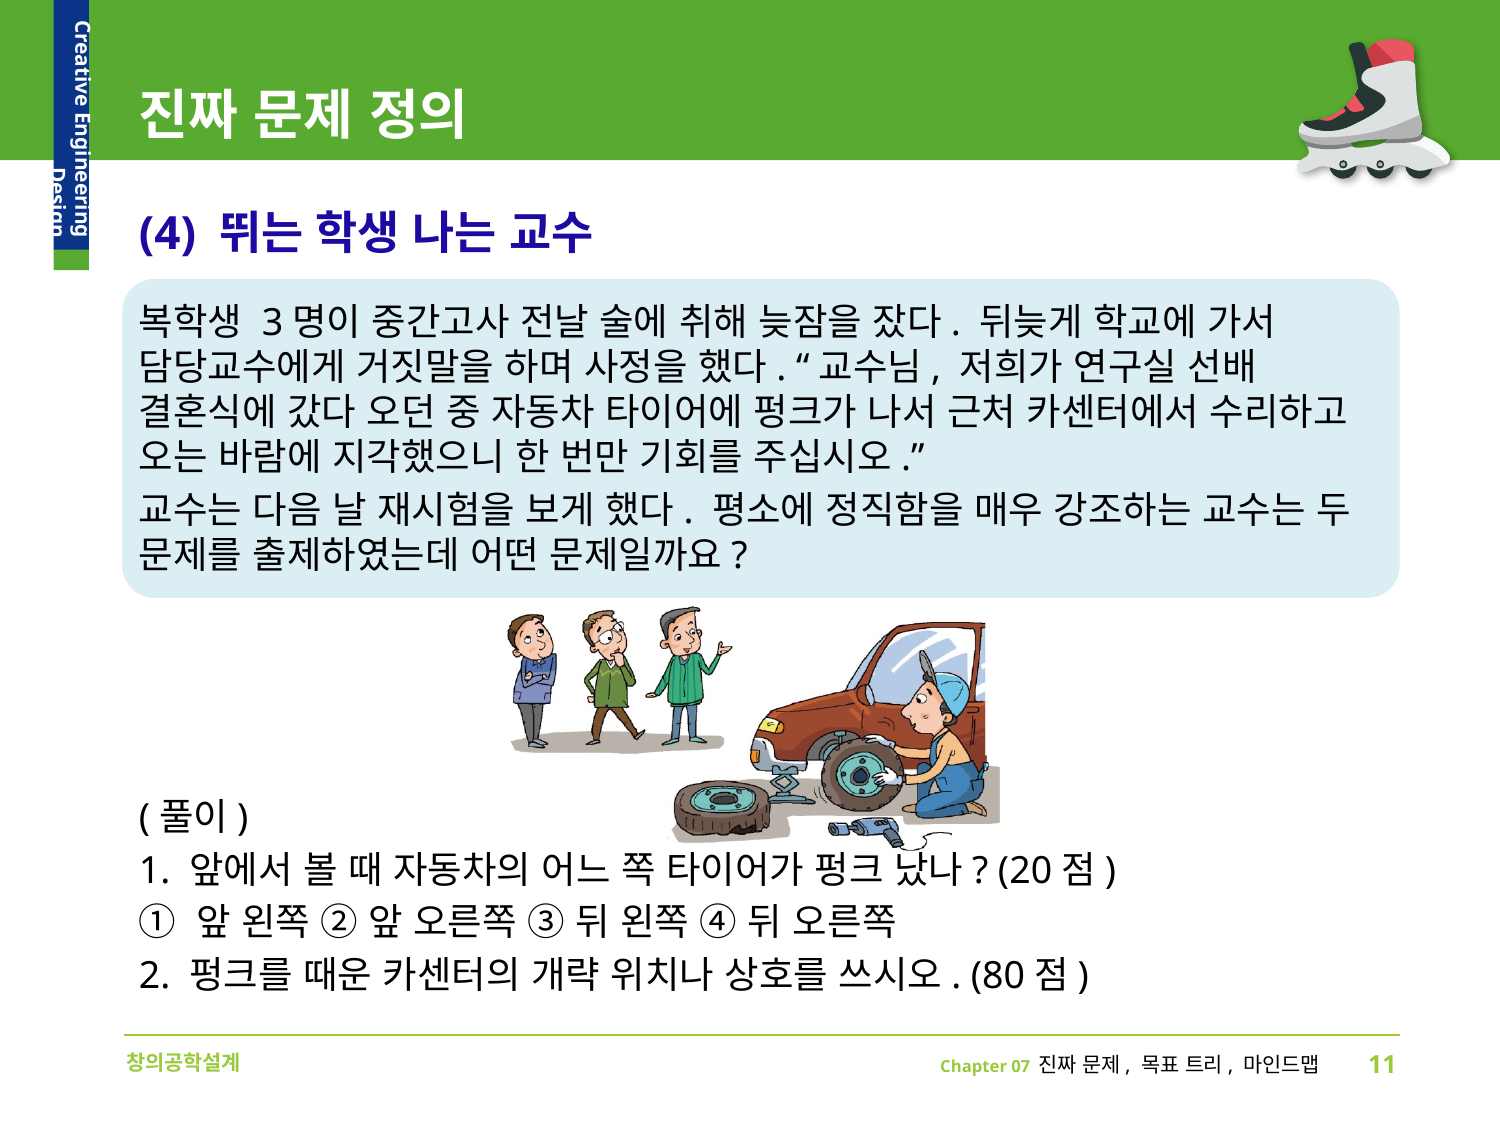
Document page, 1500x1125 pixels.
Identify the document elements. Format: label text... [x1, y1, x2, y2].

title 진짜 문제 정의 [123, 66, 1400, 159]
list 복학생 3명이 중간고사 전날 술에 취해 늦잠을 잤다. 뒤늦게 학교에 가서 담당교수에게 거짓말을 하며 사정을 했다. “교수님, 저희가 연구실 선배 결혼식에 갔다 오던 중 자동차 타이어에 펑크가 나서 근처 카센터에서 수리하고 오는 바람에 지각했으니 한 번만 기회를 주십시오.” 교수는 다음 날 재시험을 보게 했다. 평소에 정직함을 매우 강조하는 교수는 두 문제를 출제하였는데 어떤 문제일까요? (풀이) 1. 앞에서 볼 때 자동차의 어느 쪽 타이어가 펑크 났나? (20점) ① 앞 왼쪽 ② 앞 오른쪽 ③ 뒤 왼쪽 ④ 뒤 오른쪽 2. 펑크를 때운 카센터의 개략 위치나 상호를 쓰시오. (80점) [123, 290, 1400, 1024]
list (4) 뛰는 학생 나는 교수 [123, 196, 1400, 290]
picture [489, 600, 1011, 859]
